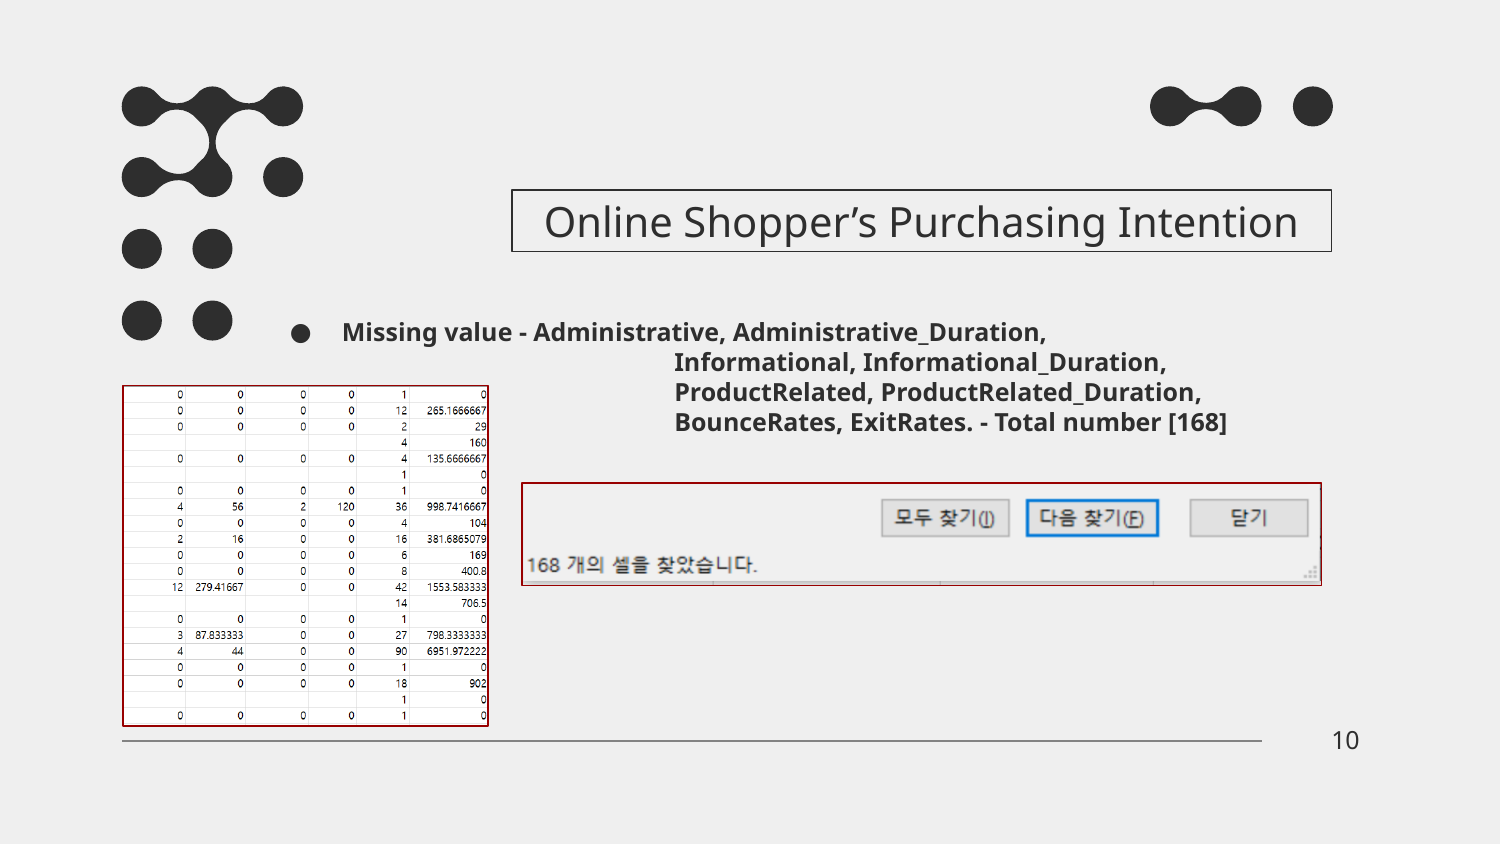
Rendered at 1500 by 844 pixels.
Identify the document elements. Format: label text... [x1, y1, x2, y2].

title Online Shopper’s Purchasing Intention [511, 189, 1332, 252]
picture [123, 386, 488, 726]
slide_number 10 [1312, 725, 1379, 758]
subtitle Missing value - Administrative, Administrative_Duration, Informational, Informational_Duration, ProductRelated, ProductRelated_Duration, BounceRates, ExitRates. - Total number [168] [251, 312, 1339, 440]
picture [522, 483, 1321, 585]
